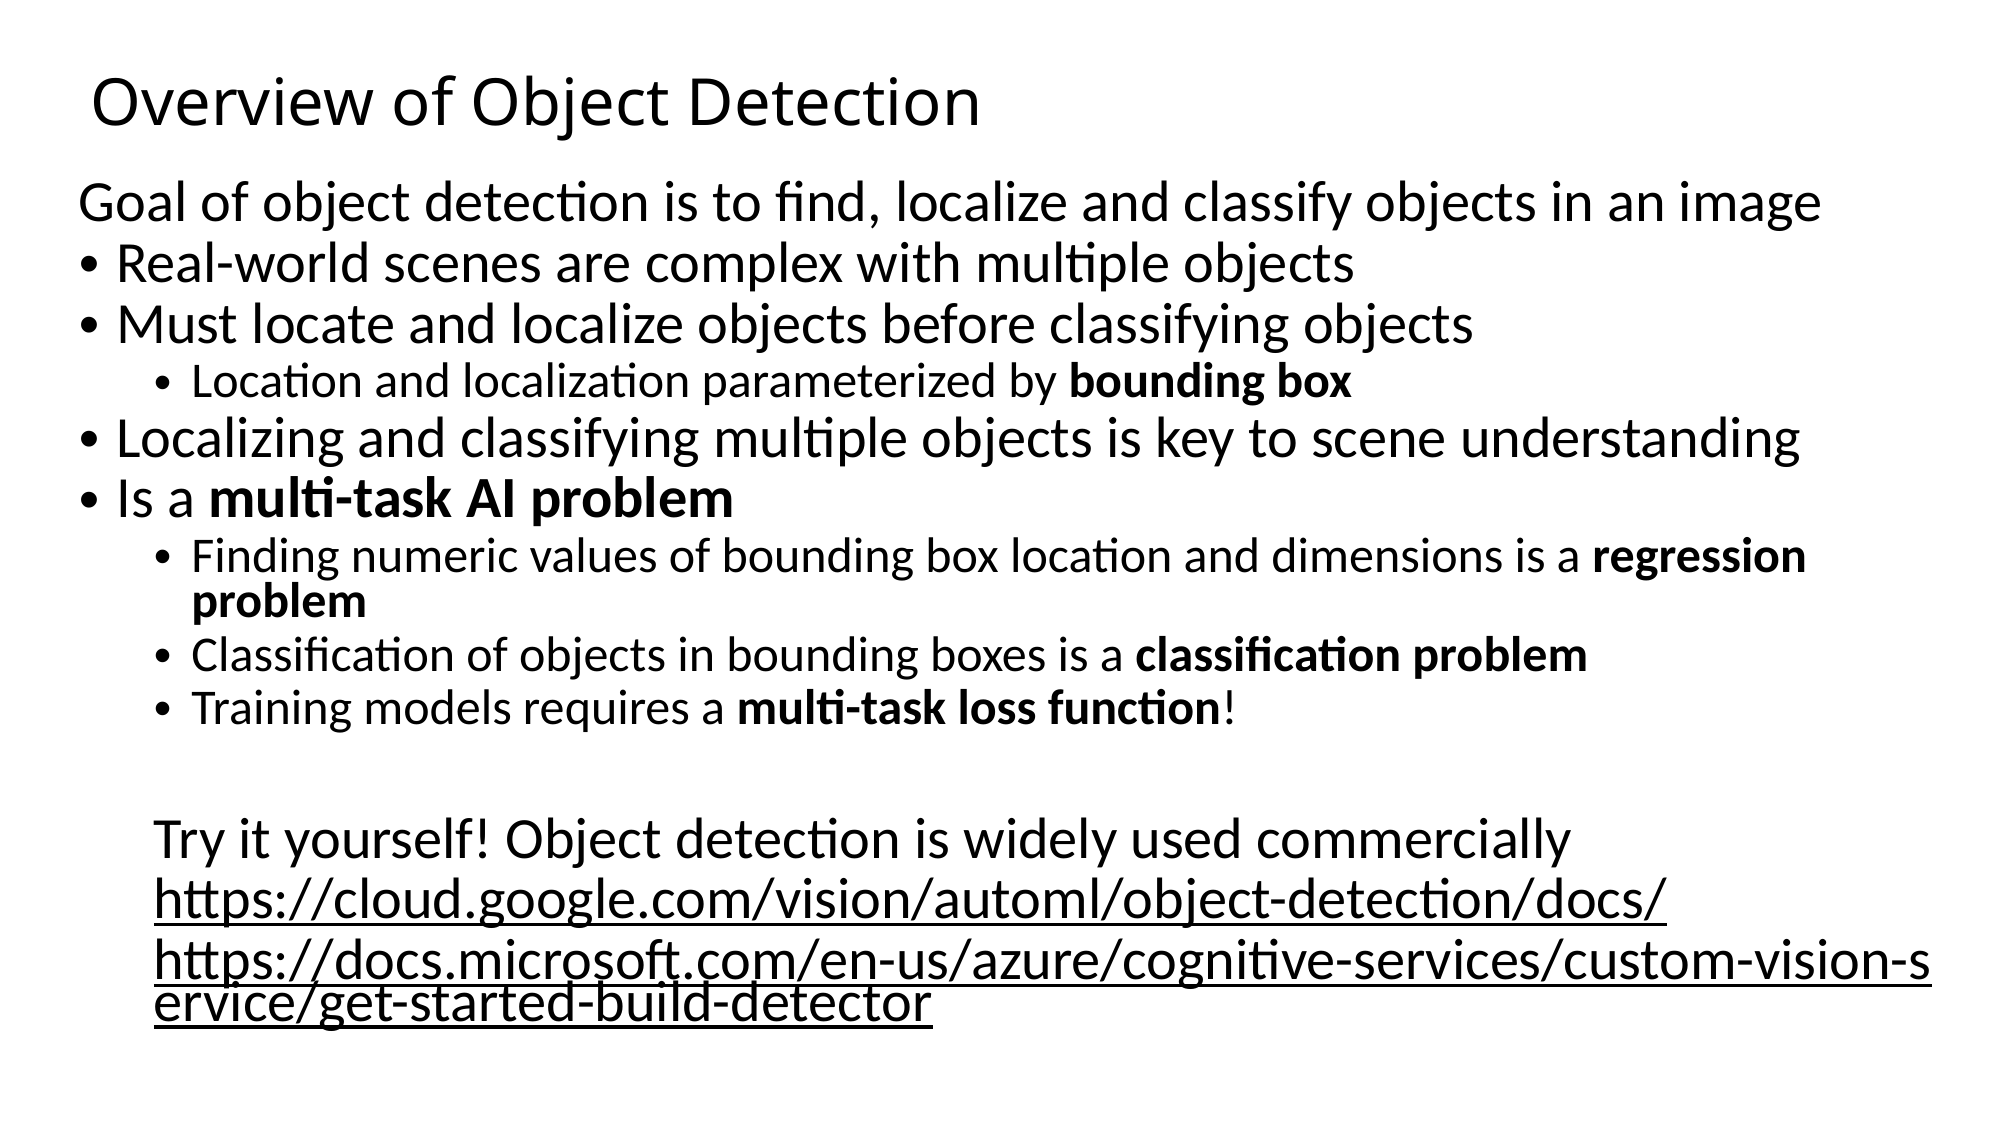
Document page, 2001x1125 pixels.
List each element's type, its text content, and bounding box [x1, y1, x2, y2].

list Goal of object detection is to find, localize and classify objects in an image Real-world scenes are complex with multiple objects Must locate and localize objects before classifying objects Location and localization parameterized by bounding box Localizing and classifying multiple objects is key to scene understanding Is a multi-task AI problem Finding numeric values of bounding box location and dimensions is a regression problem Classification of objects in bounding boxes is a classification problem Training models requires a multi-task loss function! Try it yourself! Object detection is widely used commercially https://cloud.google.com/vision/automl/object-detection/docs/ https://docs.microsoft.com/en-us/azure/cognitive-services/custom-vision-service/get-started-build-detector [63, 172, 1955, 1090]
title Overview of Object Detection [75, 54, 1966, 150]
